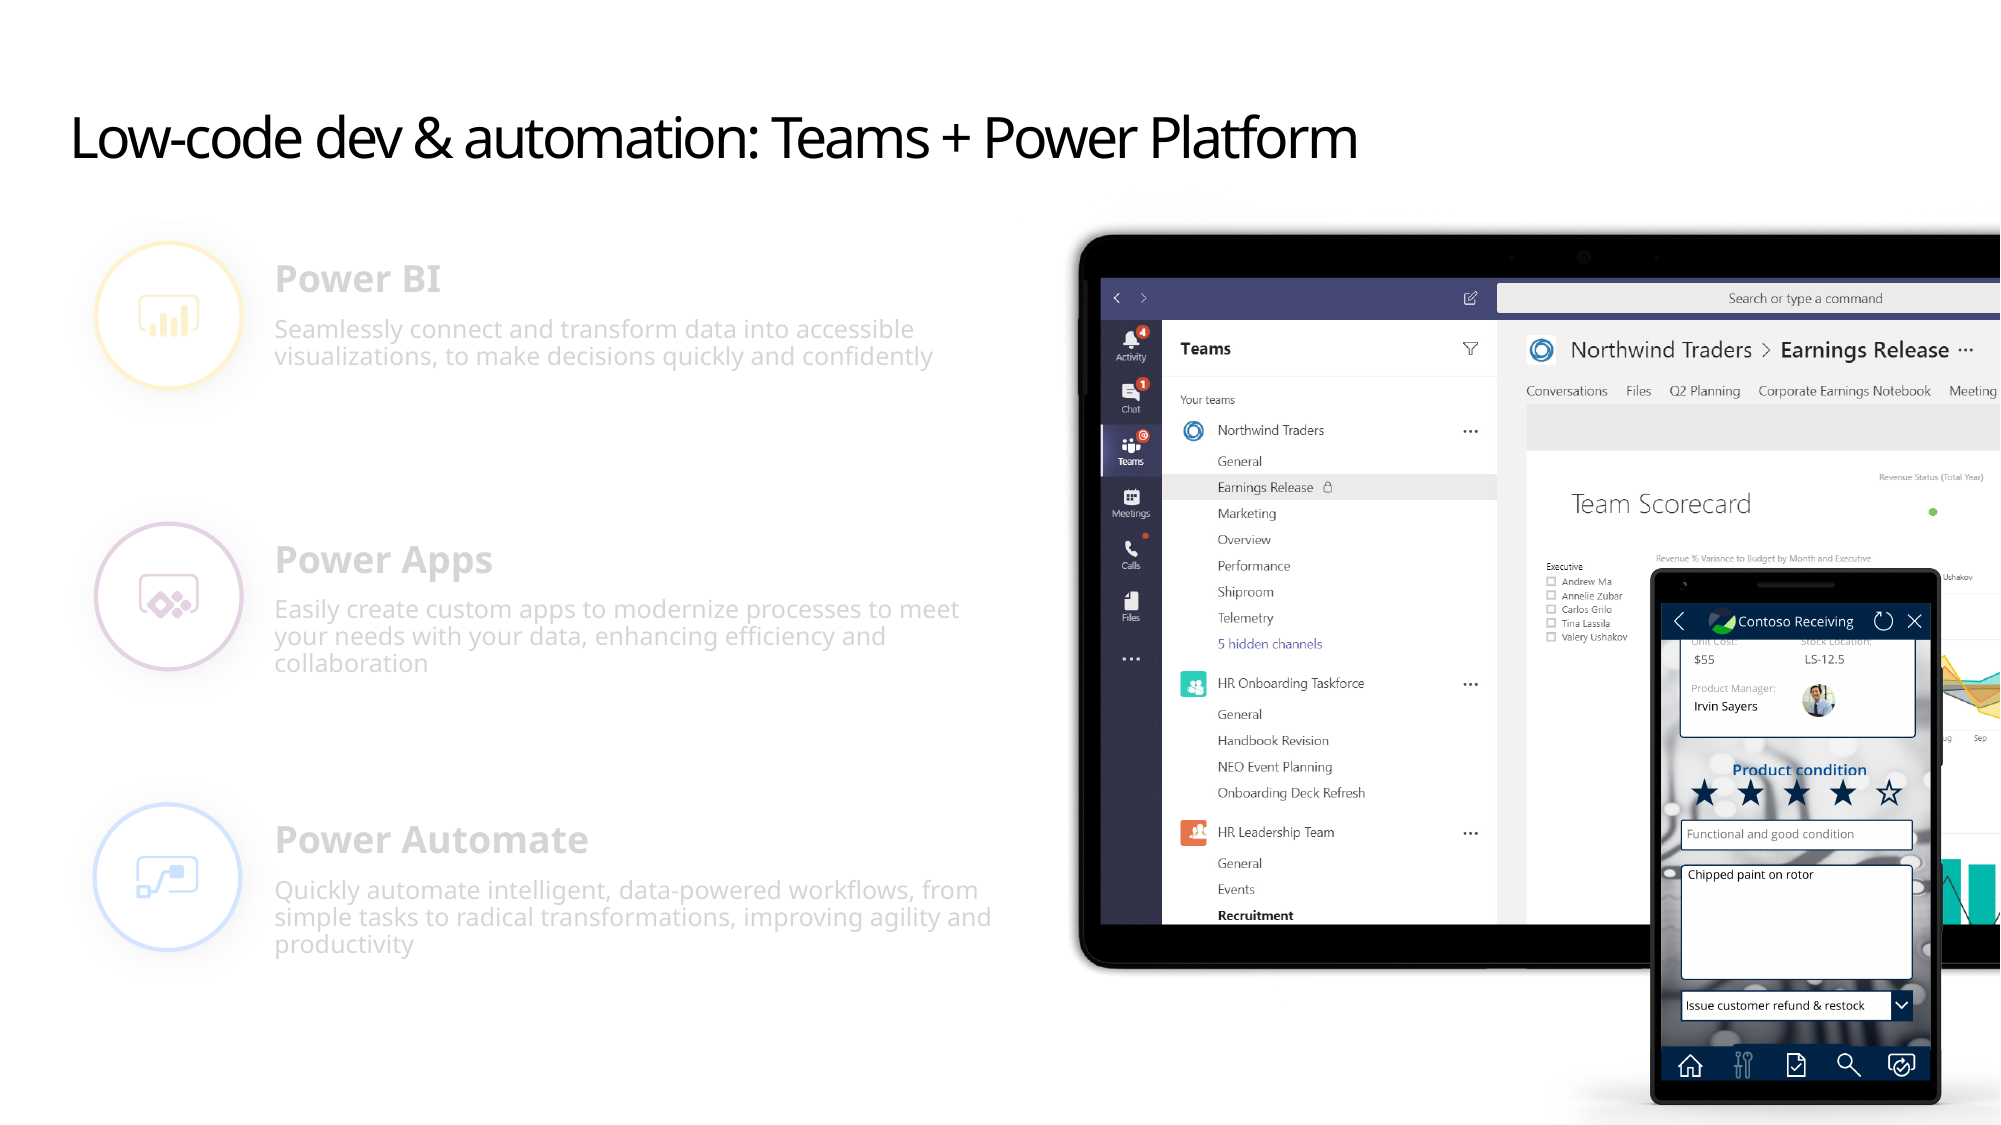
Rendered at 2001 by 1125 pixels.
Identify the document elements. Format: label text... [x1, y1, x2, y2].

text_box [75, 505, 1007, 700]
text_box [1534, 568, 2000, 1125]
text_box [94, 804, 1007, 951]
text_box [75, 223, 1007, 418]
text_box [75, 766, 1007, 989]
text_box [95, 523, 1007, 670]
title Low-code dev & automation: Teams + Power Platform [69, 82, 1930, 207]
picture [1007, 173, 2000, 1008]
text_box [95, 242, 1007, 389]
